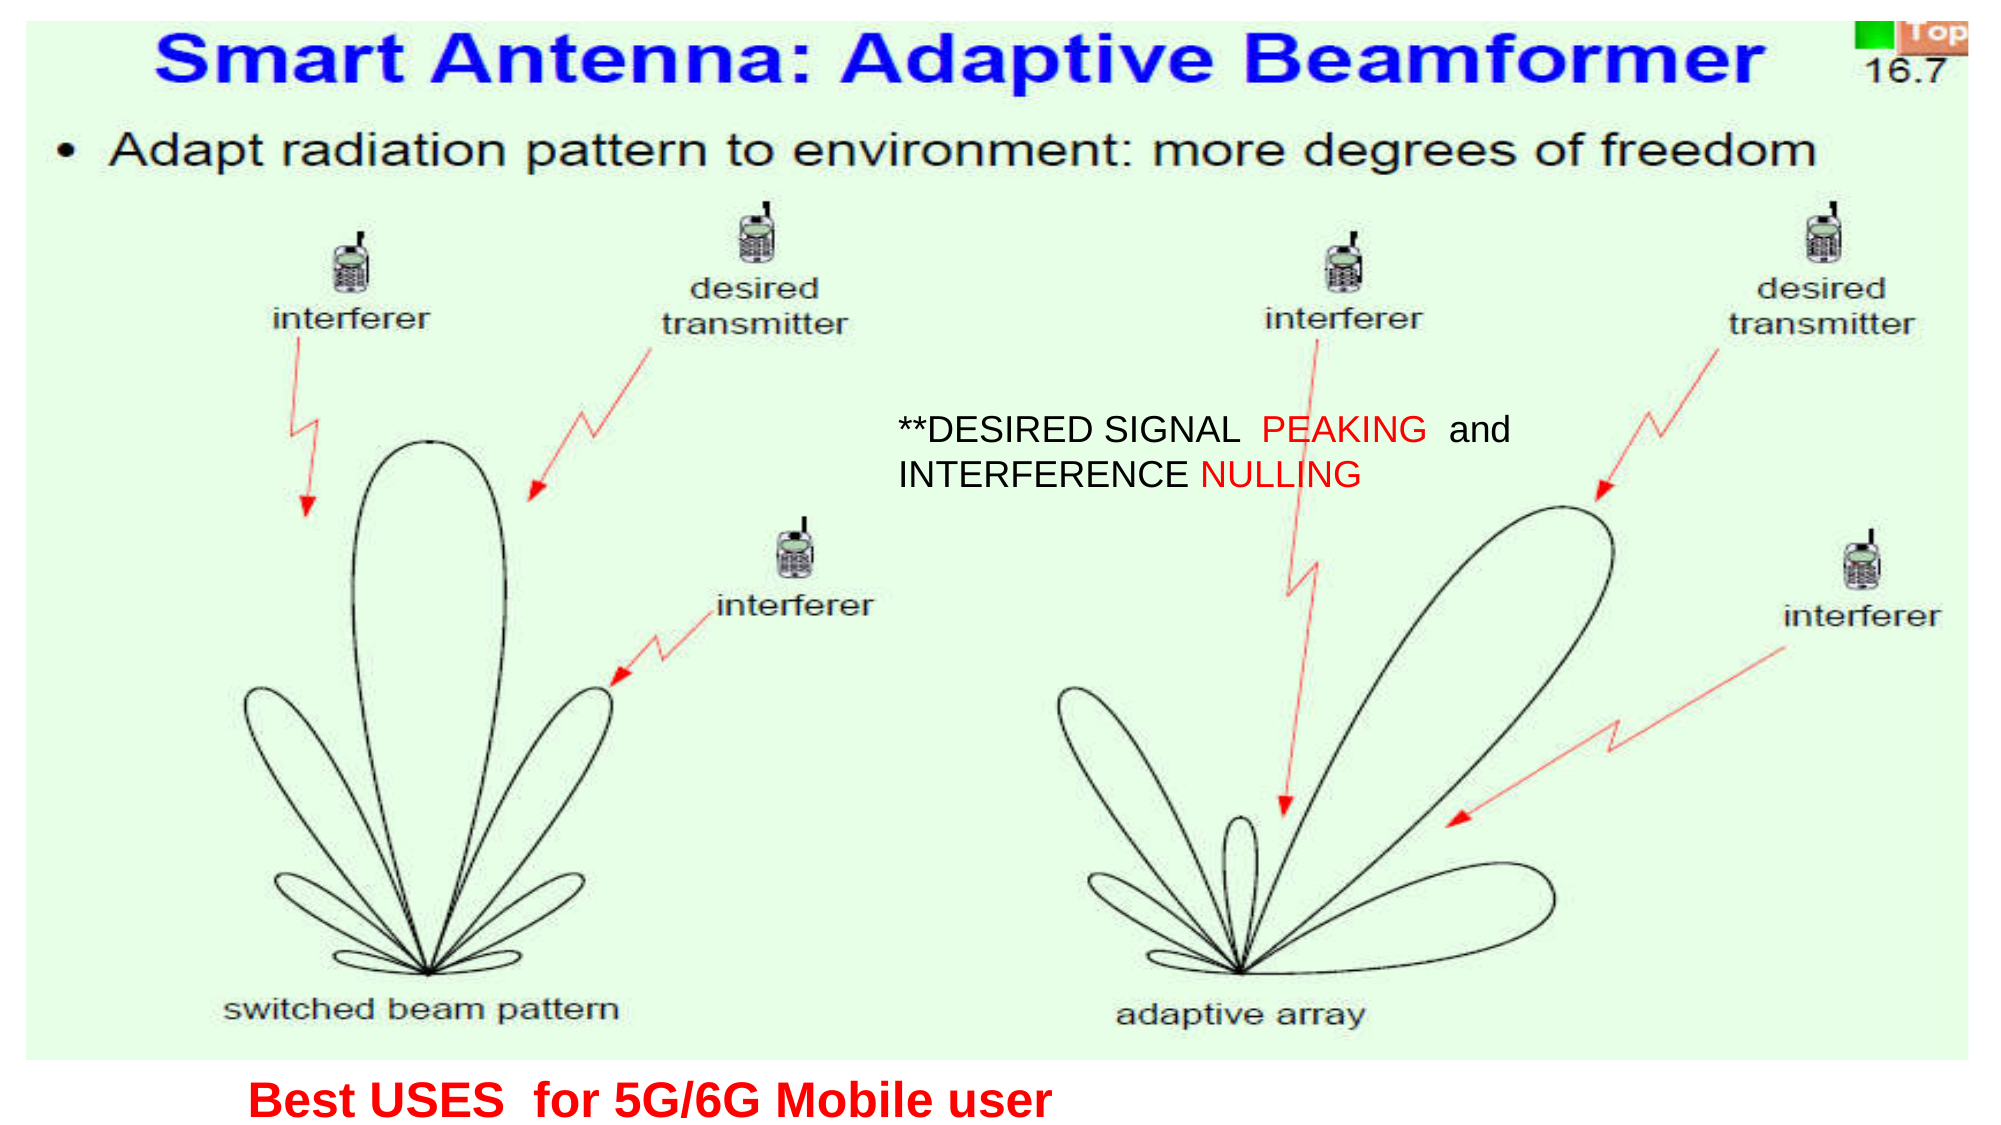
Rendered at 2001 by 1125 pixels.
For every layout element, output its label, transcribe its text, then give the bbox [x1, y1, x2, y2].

text_box Best USES for 5G/6G Mobile user [232, 1070, 1233, 1125]
picture [25, 21, 1969, 1061]
